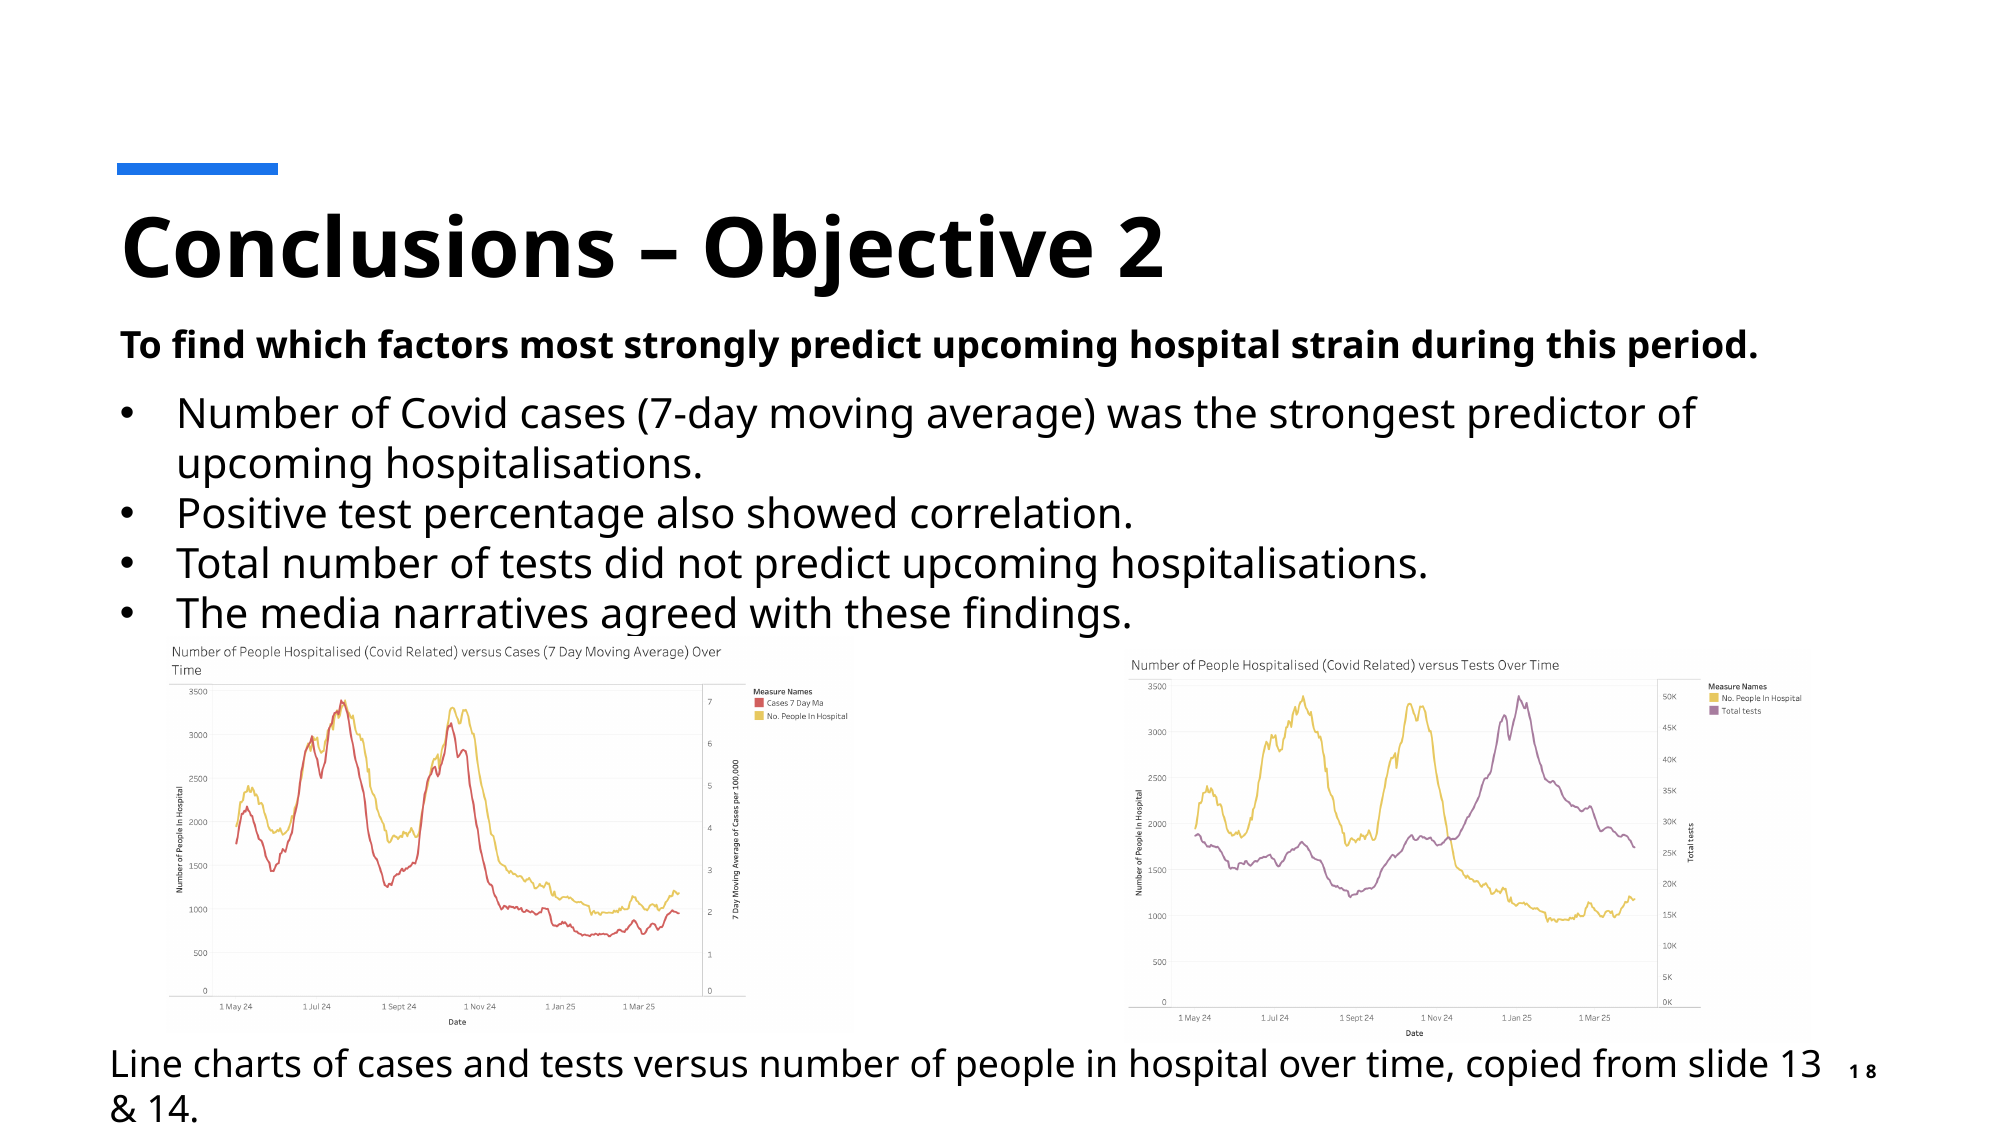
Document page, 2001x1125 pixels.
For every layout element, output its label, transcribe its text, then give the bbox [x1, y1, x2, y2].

picture [1124, 649, 1811, 1043]
text_box To find which factors most strongly predict upcoming hospital strain during this period. [105, 314, 1870, 419]
text_box Line charts of cases and tests versus number of people in hospital over time, copied from slide 13 & 14. [94, 1032, 1860, 1125]
picture [166, 636, 854, 1033]
text_box Number of Covid cases (7-day moving average) was the strongest predictor of upcoming hospitalisations. Positive test percentage also showed correlation. Total number of tests did not predict upcoming hospitalisations. The media narratives agreed with these findings. [104, 379, 1719, 745]
slide_number 18 [1860, 1042, 1892, 1103]
title Conclusions – Objective 2 [105, 186, 1985, 367]
